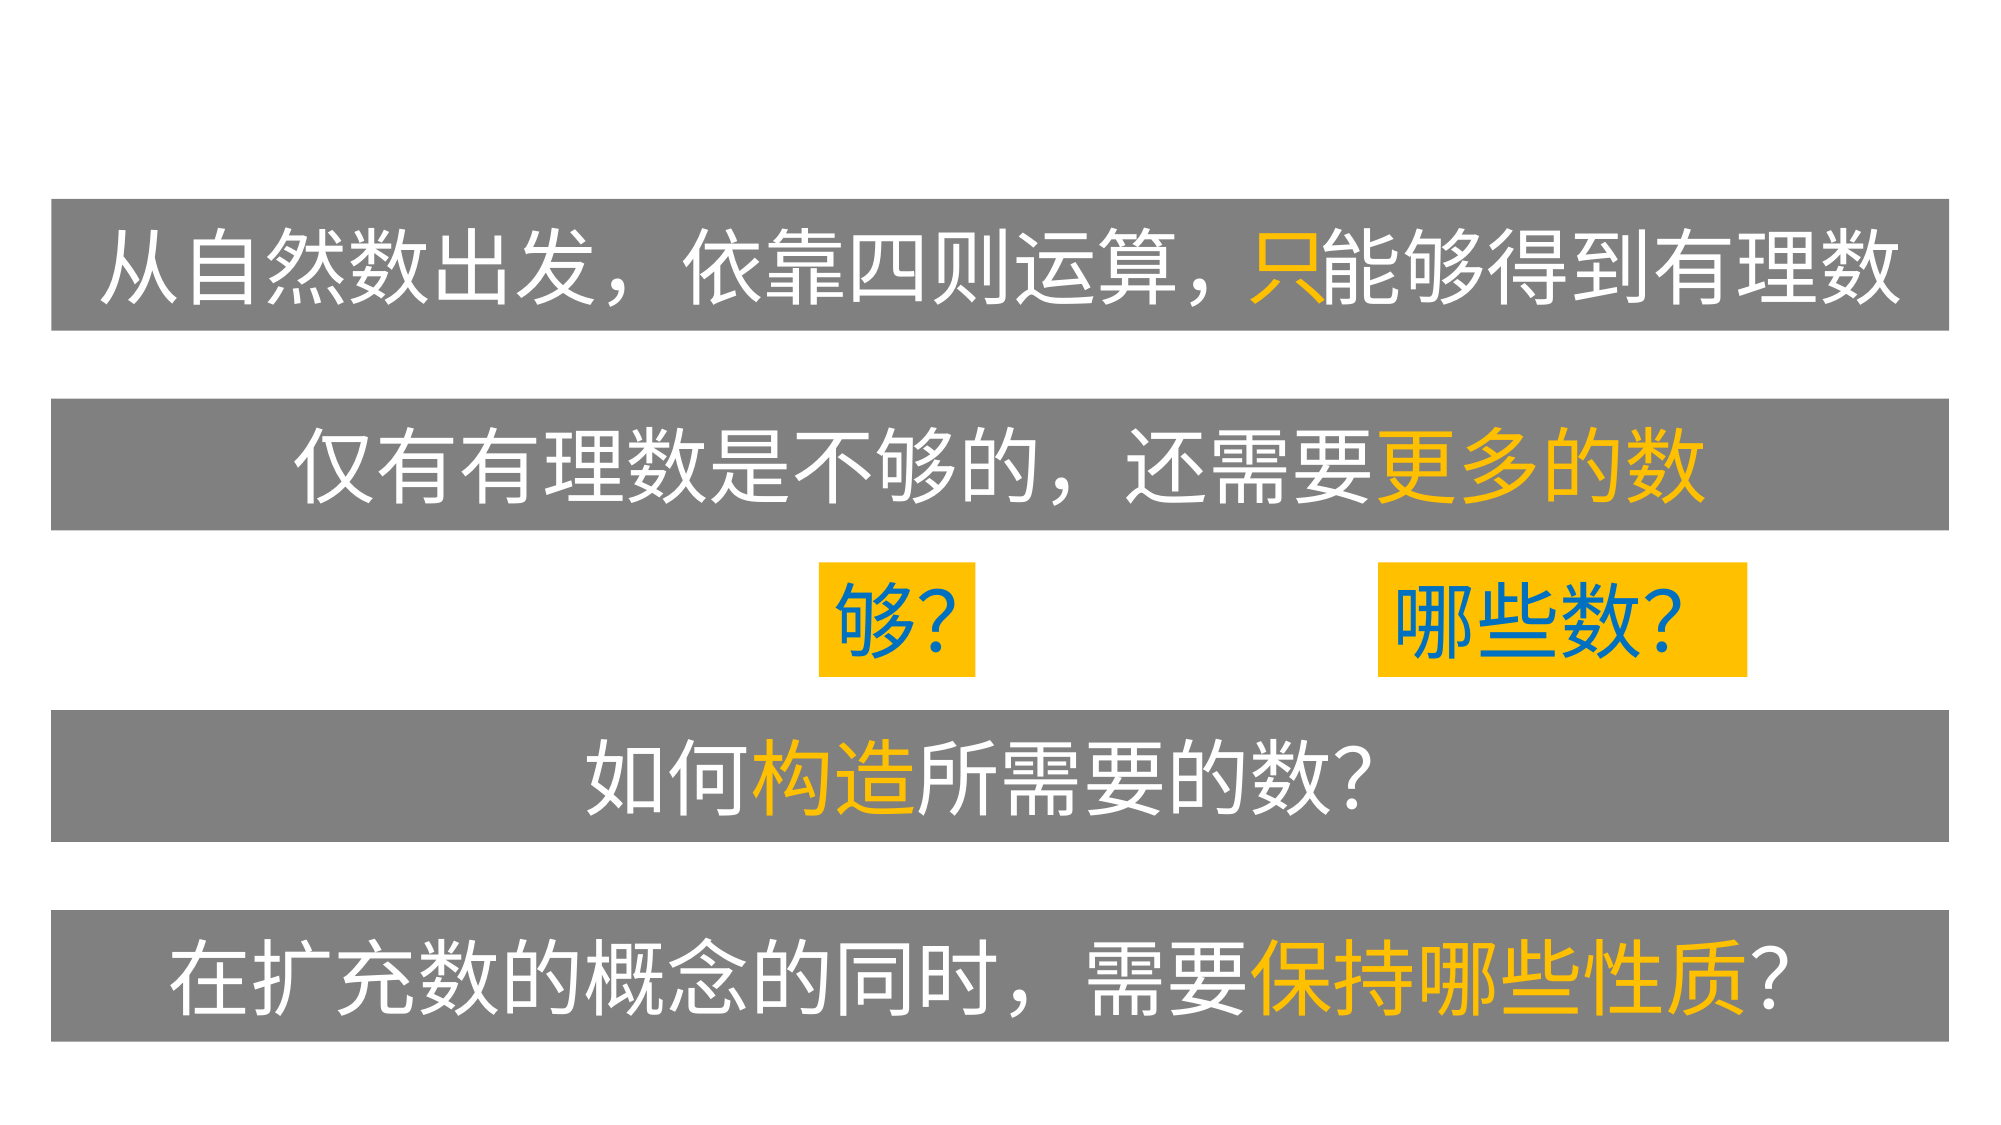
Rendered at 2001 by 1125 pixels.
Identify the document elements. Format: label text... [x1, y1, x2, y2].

text_box 哪些数？ [1378, 562, 1748, 677]
text_box 够？ [818, 562, 976, 677]
text_box 只 [1231, 206, 1344, 322]
text_box 在扩充数的概念的同时，需要保持哪些性质？ [50, 909, 1950, 1043]
text_box 仅有有理数是不够的，还需要更多的数 [50, 398, 1950, 531]
text_box 从自然数出发，依靠四则运算， 能够得到有理数 [50, 198, 1950, 332]
text_box 如何构造所需要的数？ [50, 709, 1950, 843]
